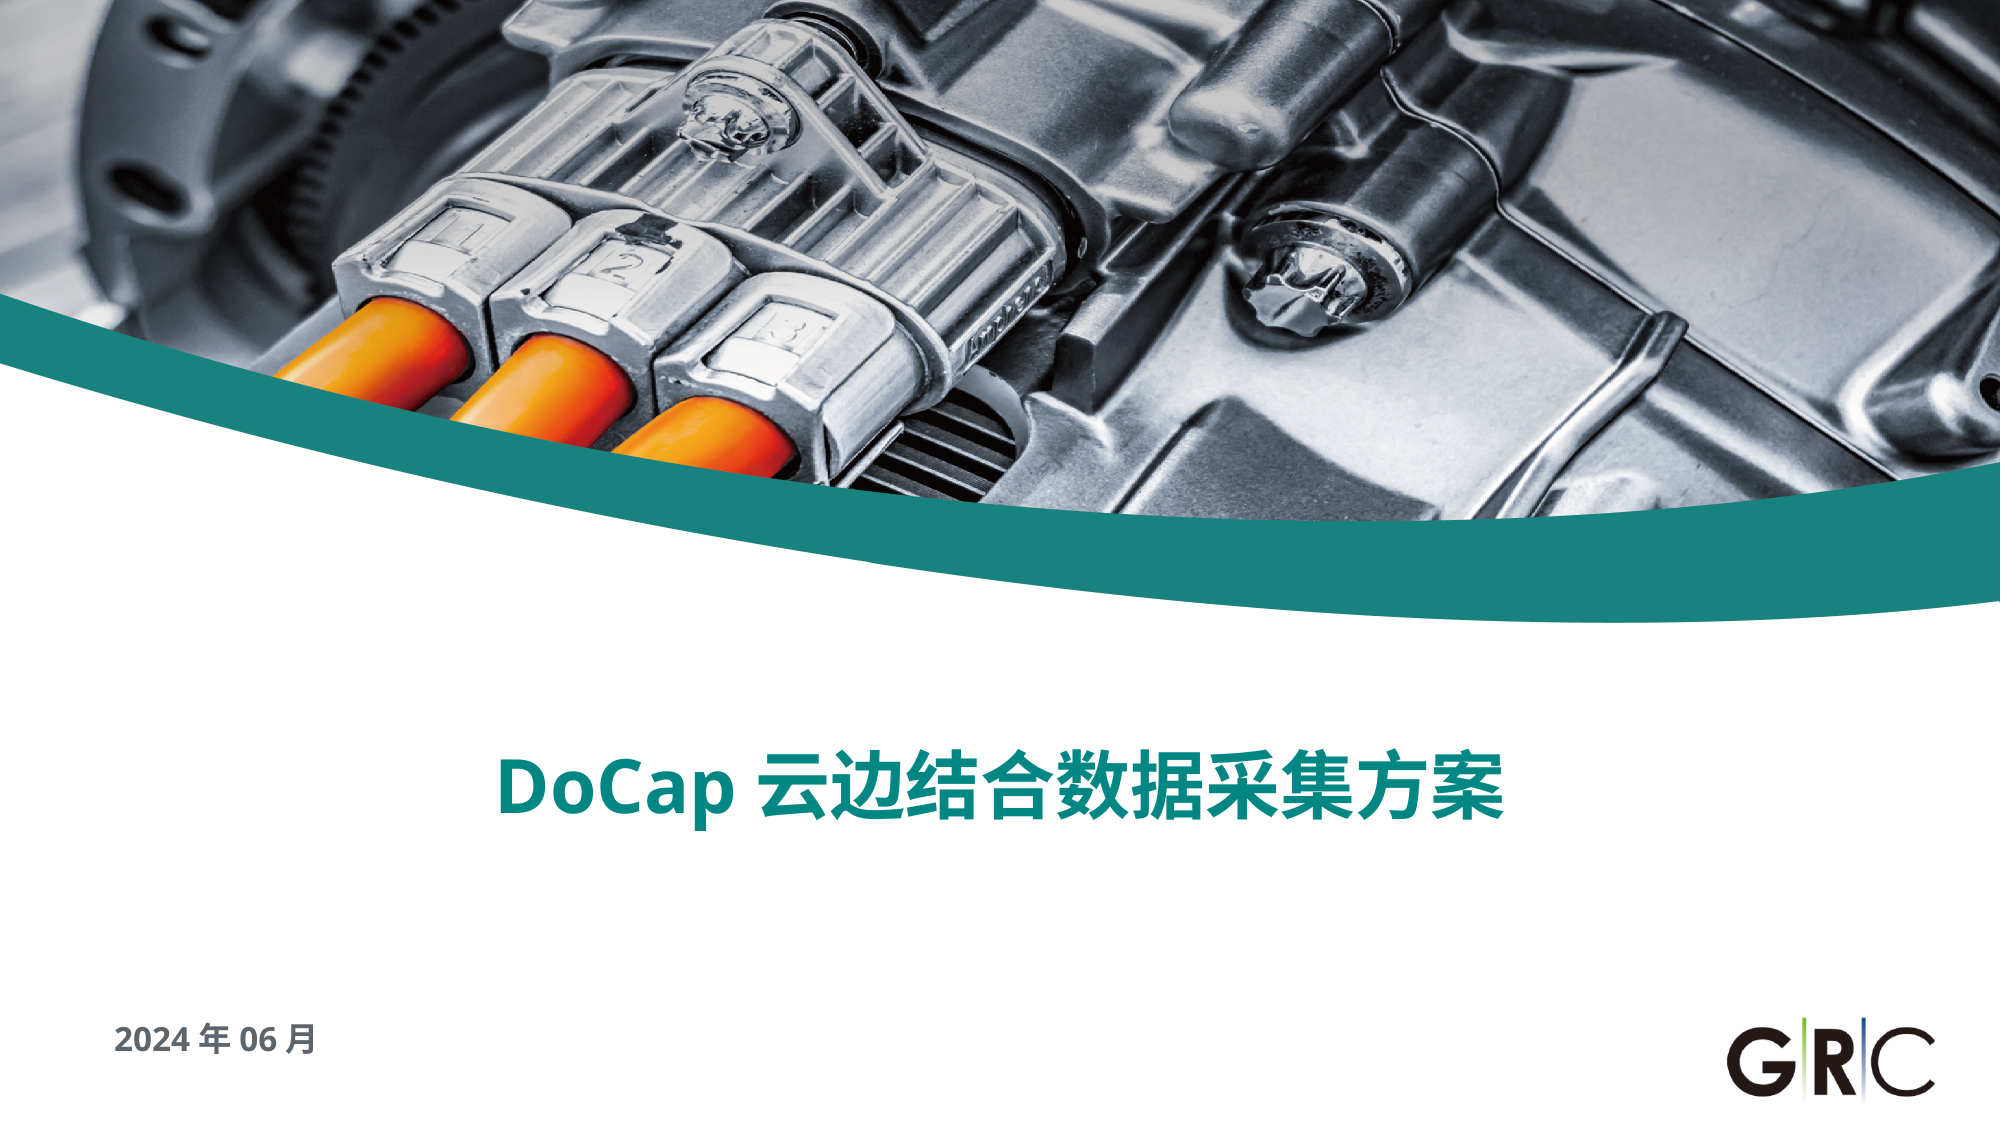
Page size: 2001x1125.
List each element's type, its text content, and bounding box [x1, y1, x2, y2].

picture [0, 0, 2000, 984]
picture [1712, 1003, 1952, 1119]
title DoCap云边结合数据采集方案 [113, 738, 1886, 903]
list 2024年06月 [114, 1014, 1886, 1074]
